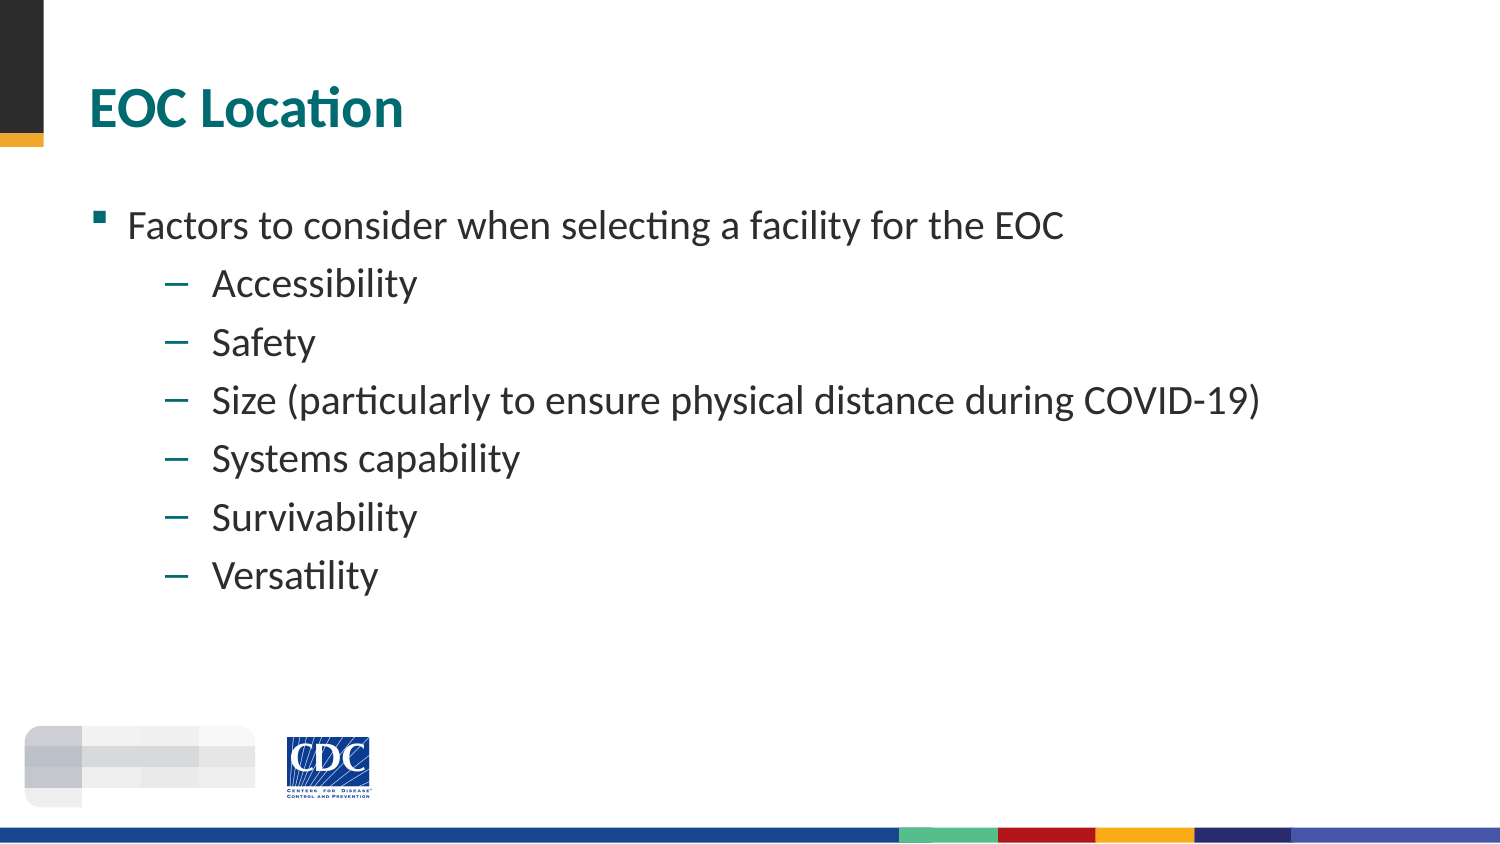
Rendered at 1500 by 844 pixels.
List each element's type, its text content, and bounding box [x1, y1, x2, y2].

list Factors to consider when selecting a facility for the EOC Accessibility Safety Size (particularly to ensure physical distance during COVID-19) Systems capability Survivability Versatility [75, 190, 1414, 739]
title EOC Location [75, 33, 1425, 147]
picture [287, 739, 372, 798]
